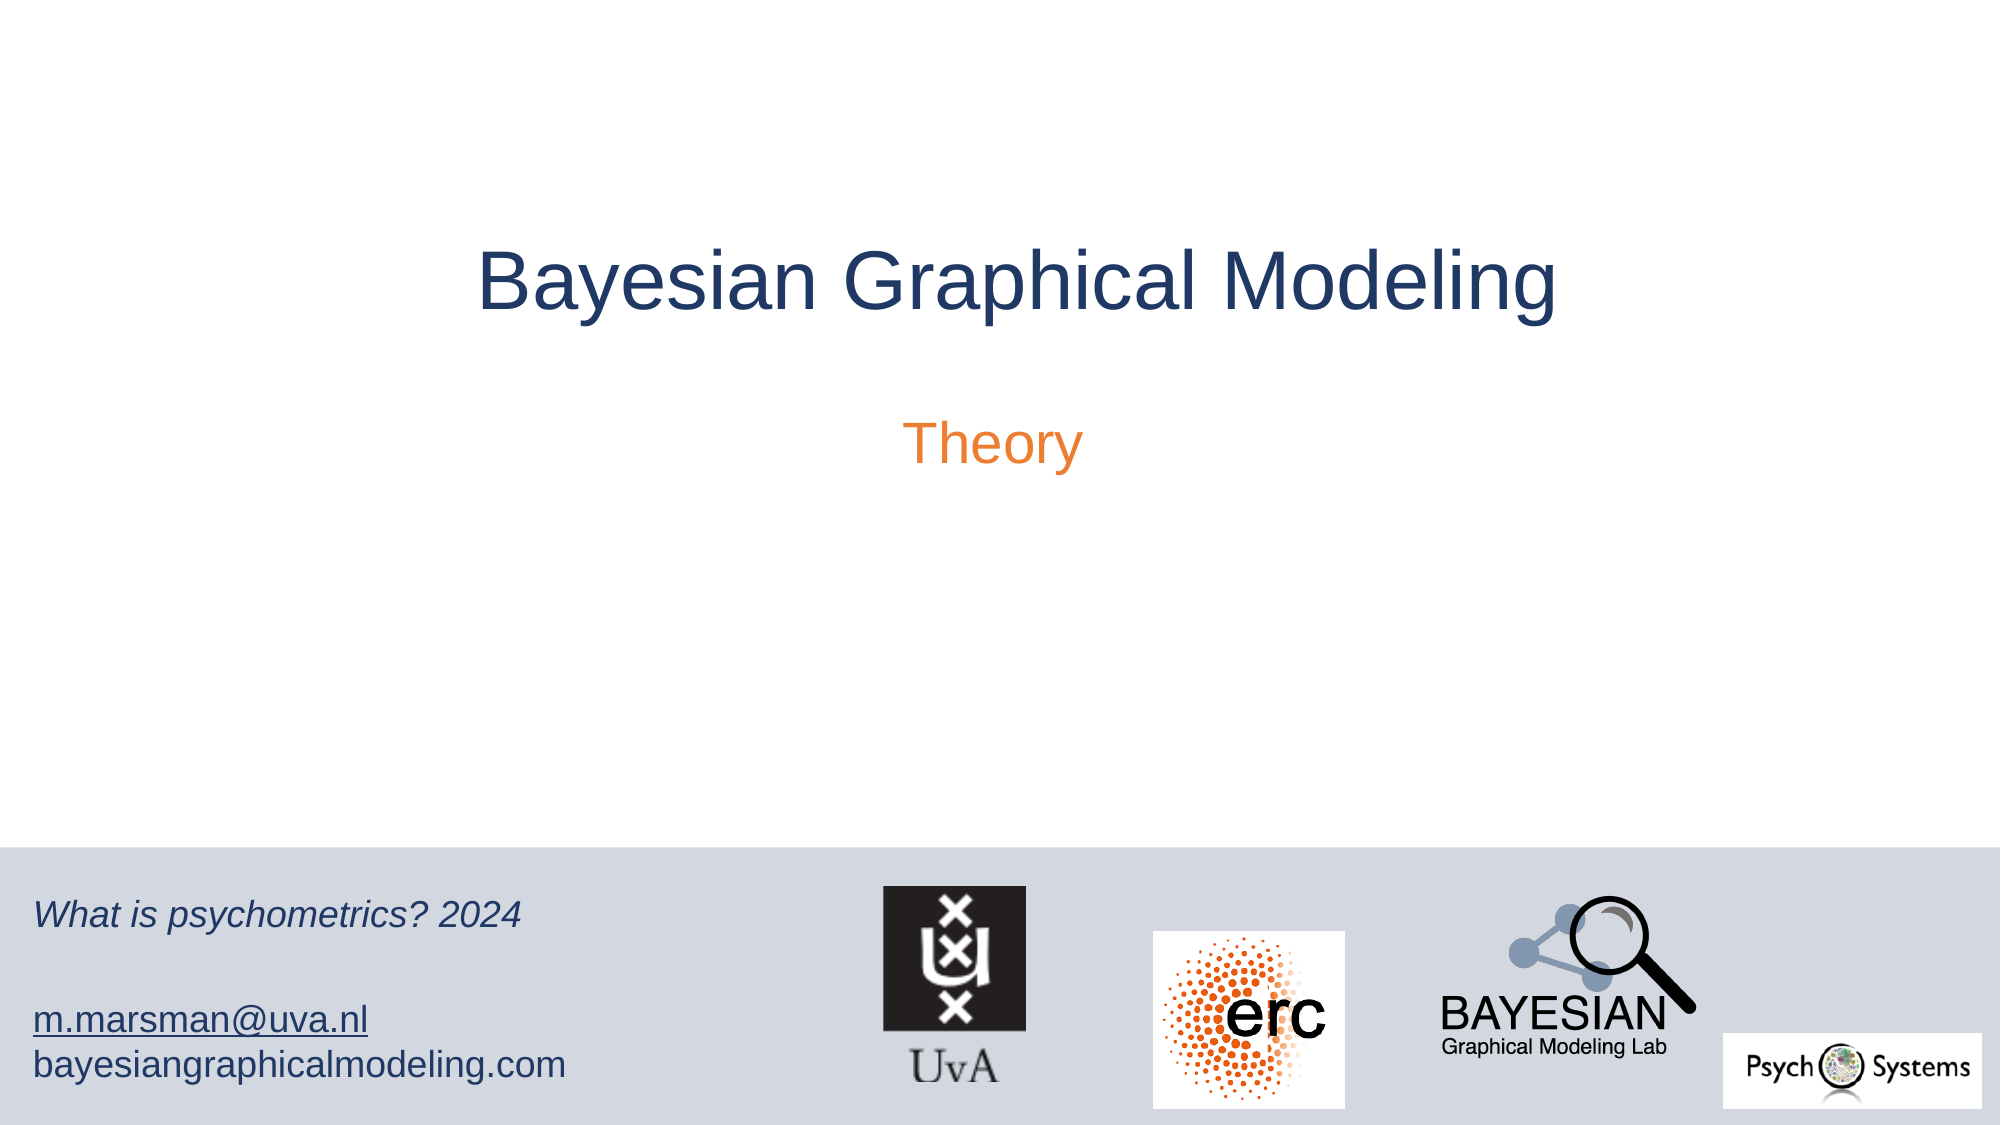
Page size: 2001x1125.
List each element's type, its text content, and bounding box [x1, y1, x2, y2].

title Bayesian Graphical Modeling [18, 77, 2000, 403]
text_box Theory [714, 405, 1273, 568]
text_box What is psychometrics? 2024 m.marsman@uva.nl bayesiangraphicalmodeling.com [18, 882, 588, 1093]
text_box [883, 886, 1697, 1109]
picture [1723, 1033, 1982, 1109]
text_box [0, 846, 2000, 1125]
